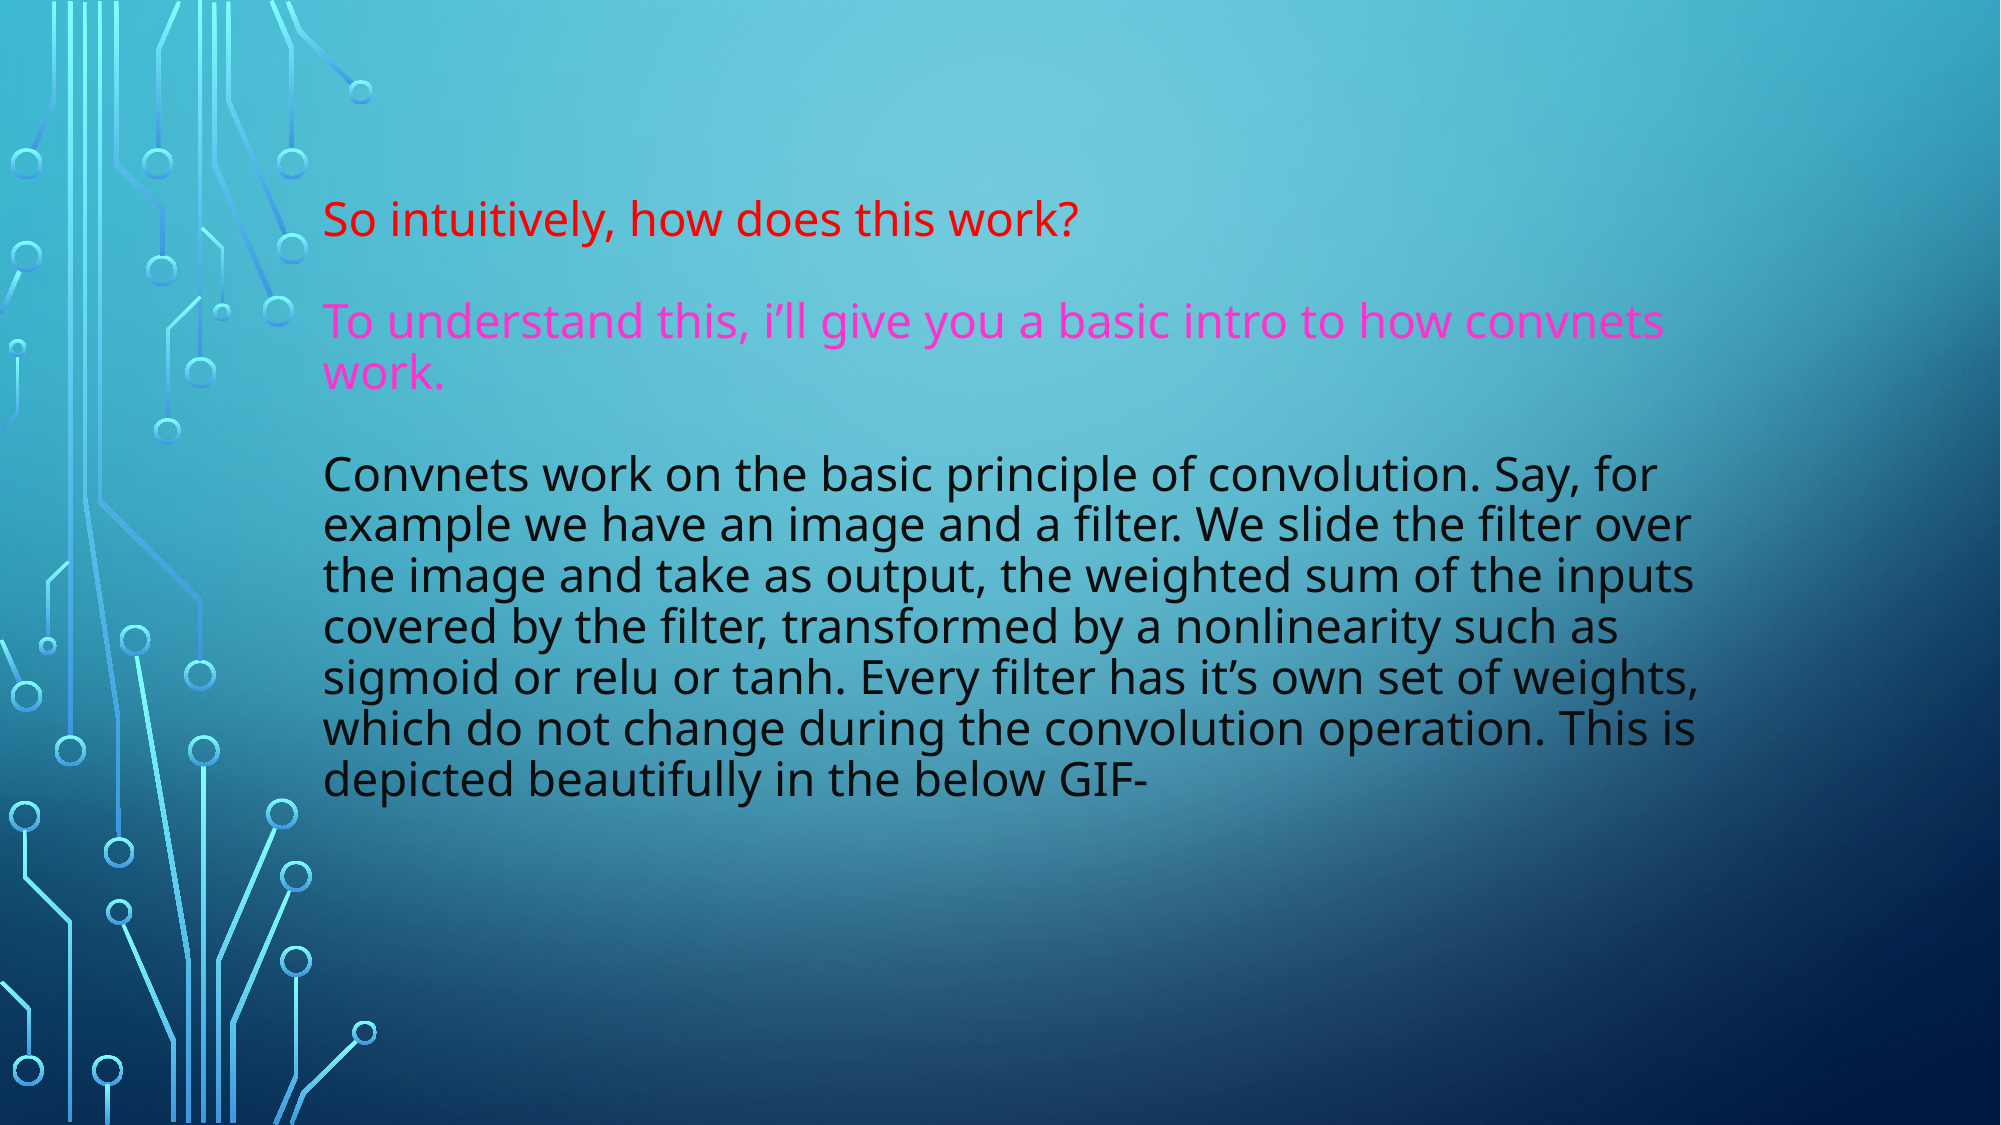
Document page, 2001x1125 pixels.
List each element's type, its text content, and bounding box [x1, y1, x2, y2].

title So intuitively, how does this work? To understand this, i’ll give you a basic intro to how convnets work. Convnets work on the basic principle of convolution. Say, for example we have an image and a filter. We slide the filter over the image and take as output, the weighted sum of the inputs covered by the filter, transformed by a nonlinearity such as sigmoid or relu or tanh. Every filter has it’s own set of weights, which do not change during the convolution operation. This is depicted beautifully in the below GIF- [307, 184, 1750, 863]
